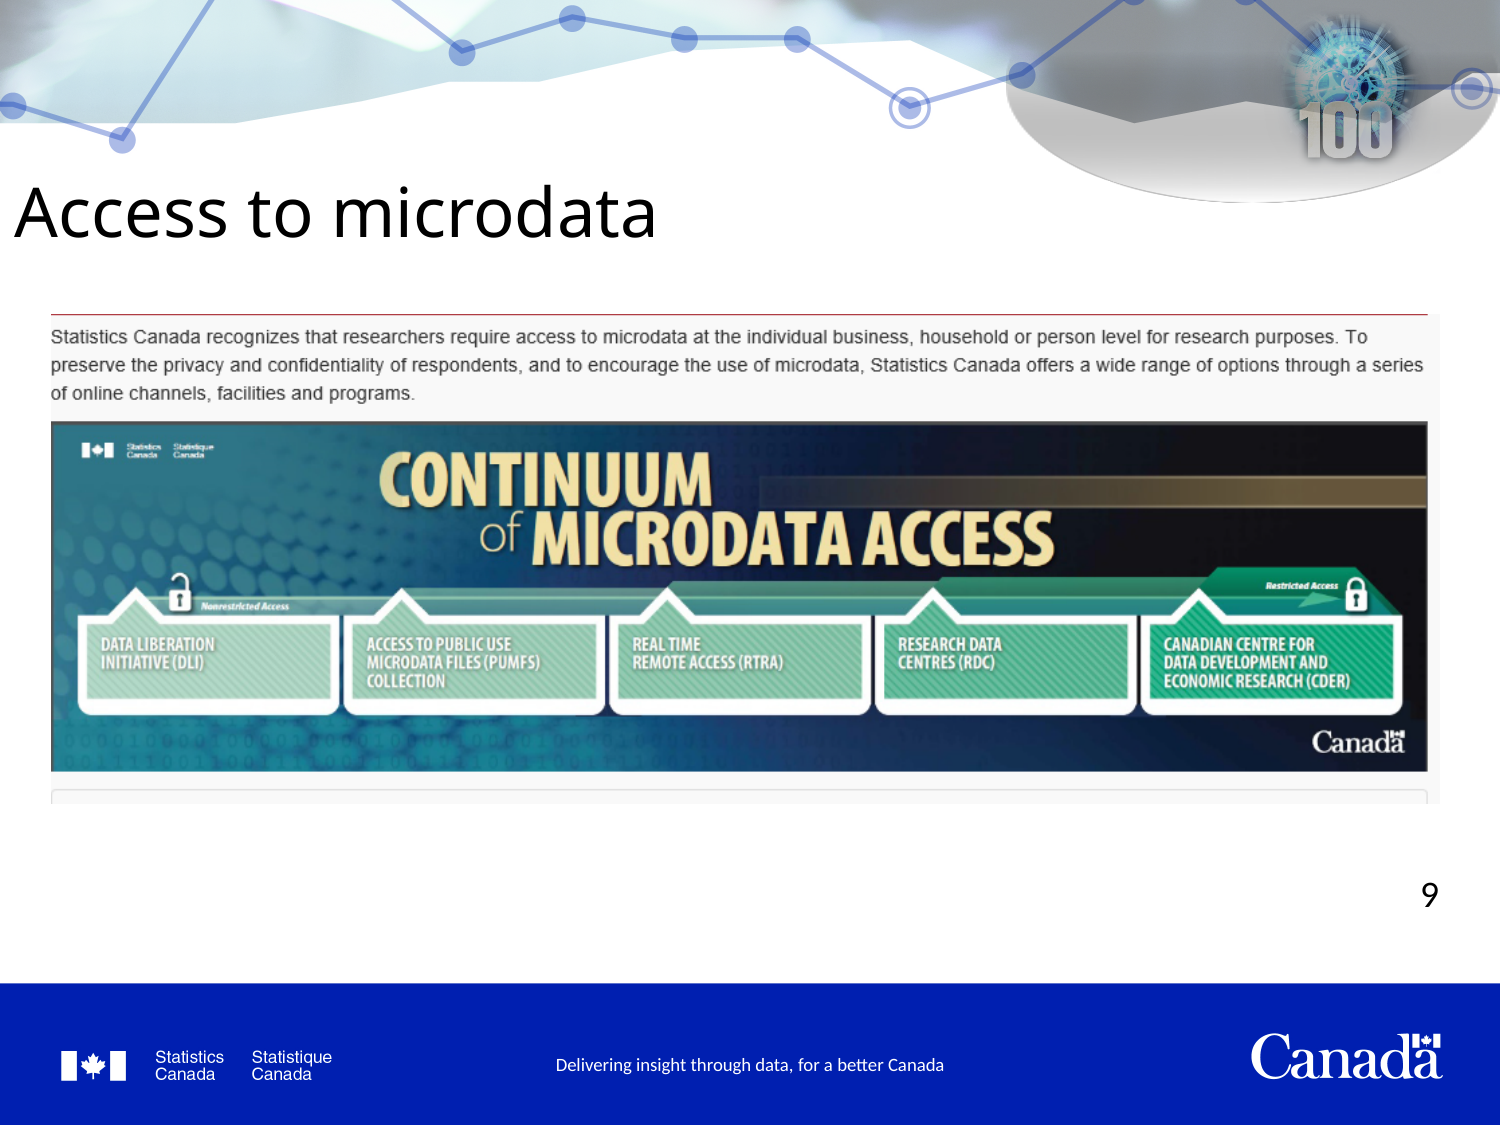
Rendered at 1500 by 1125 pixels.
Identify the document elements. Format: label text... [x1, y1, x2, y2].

title Access to microdata [0, 170, 1091, 268]
picture [0, 0, 1500, 1125]
slide_number 9 [1405, 862, 1500, 941]
